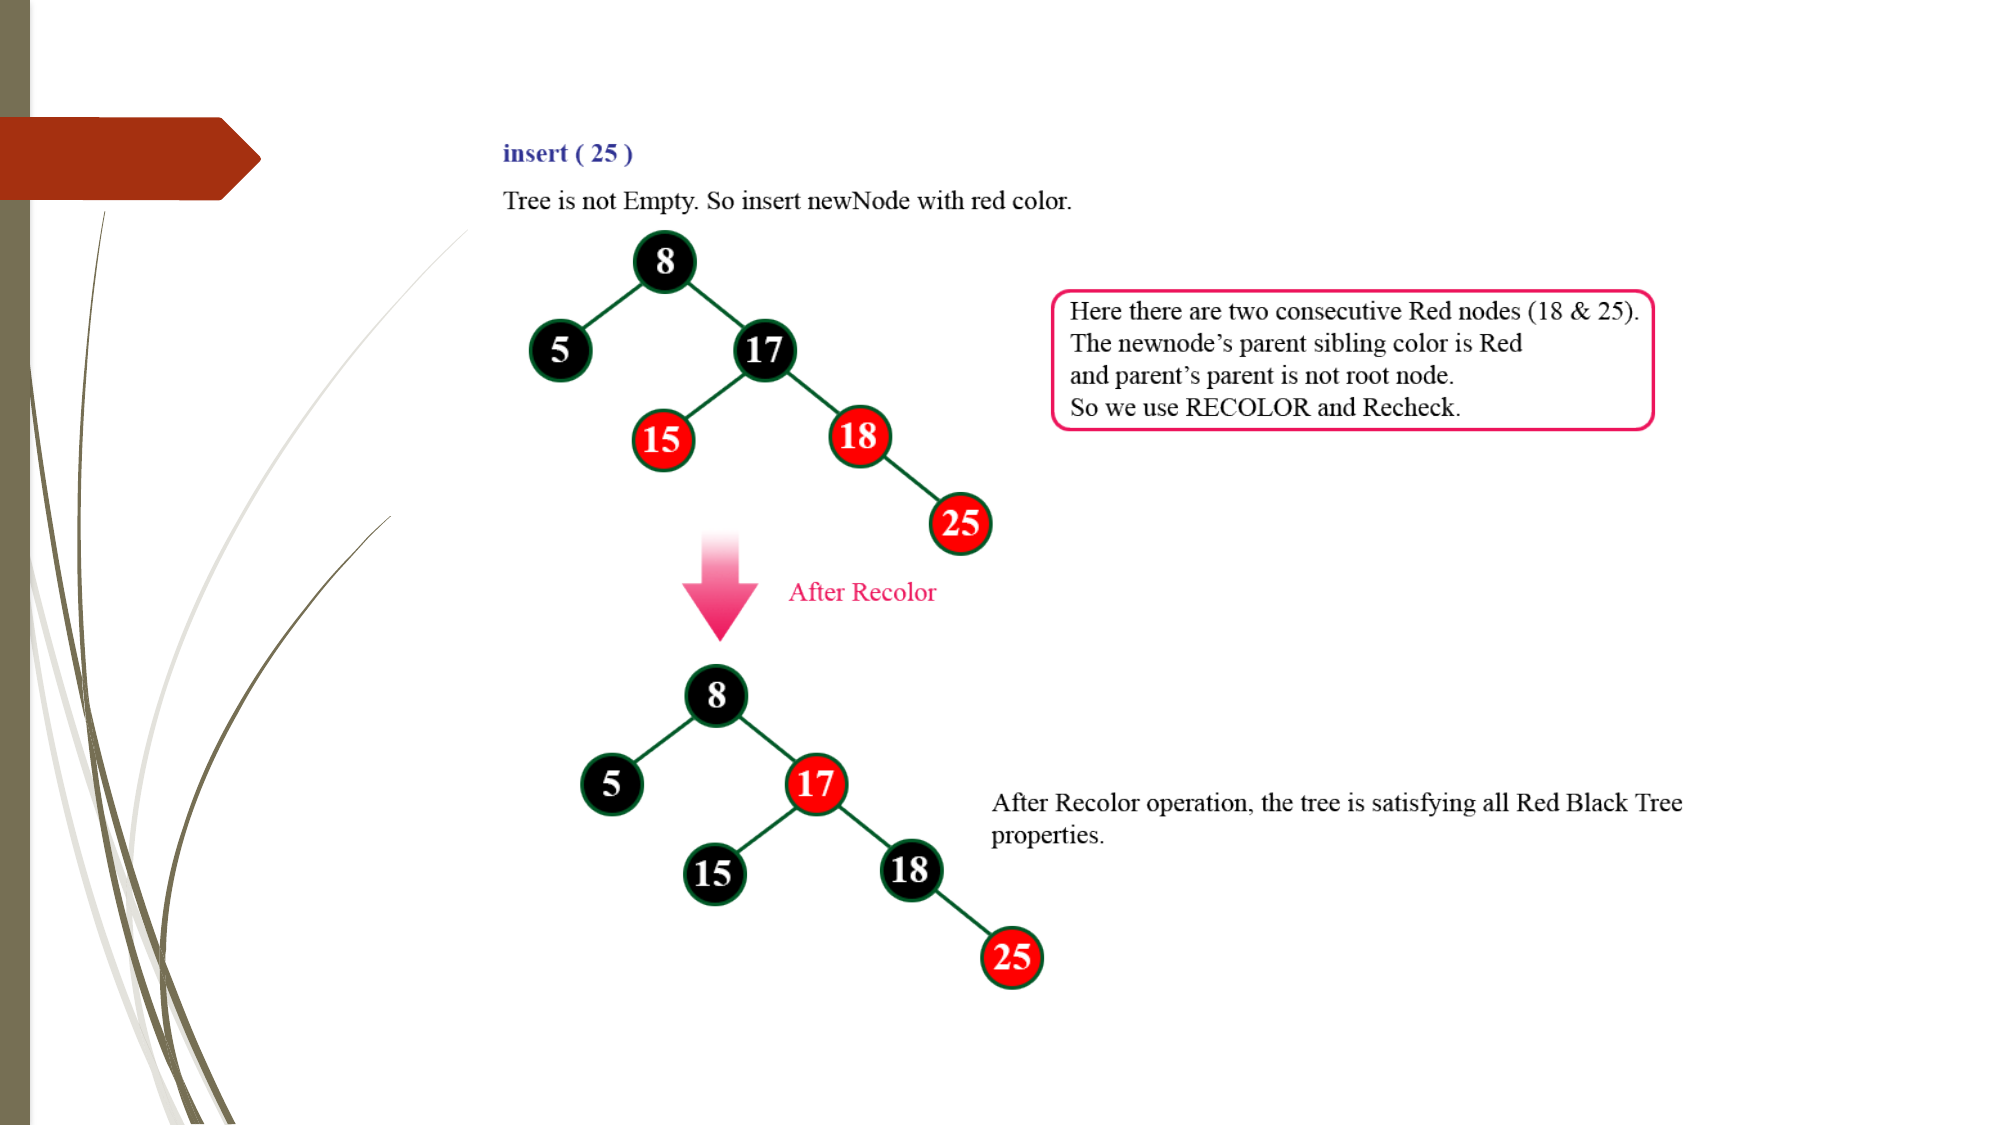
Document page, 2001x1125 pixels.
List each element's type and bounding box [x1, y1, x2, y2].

picture [431, 87, 1748, 1061]
